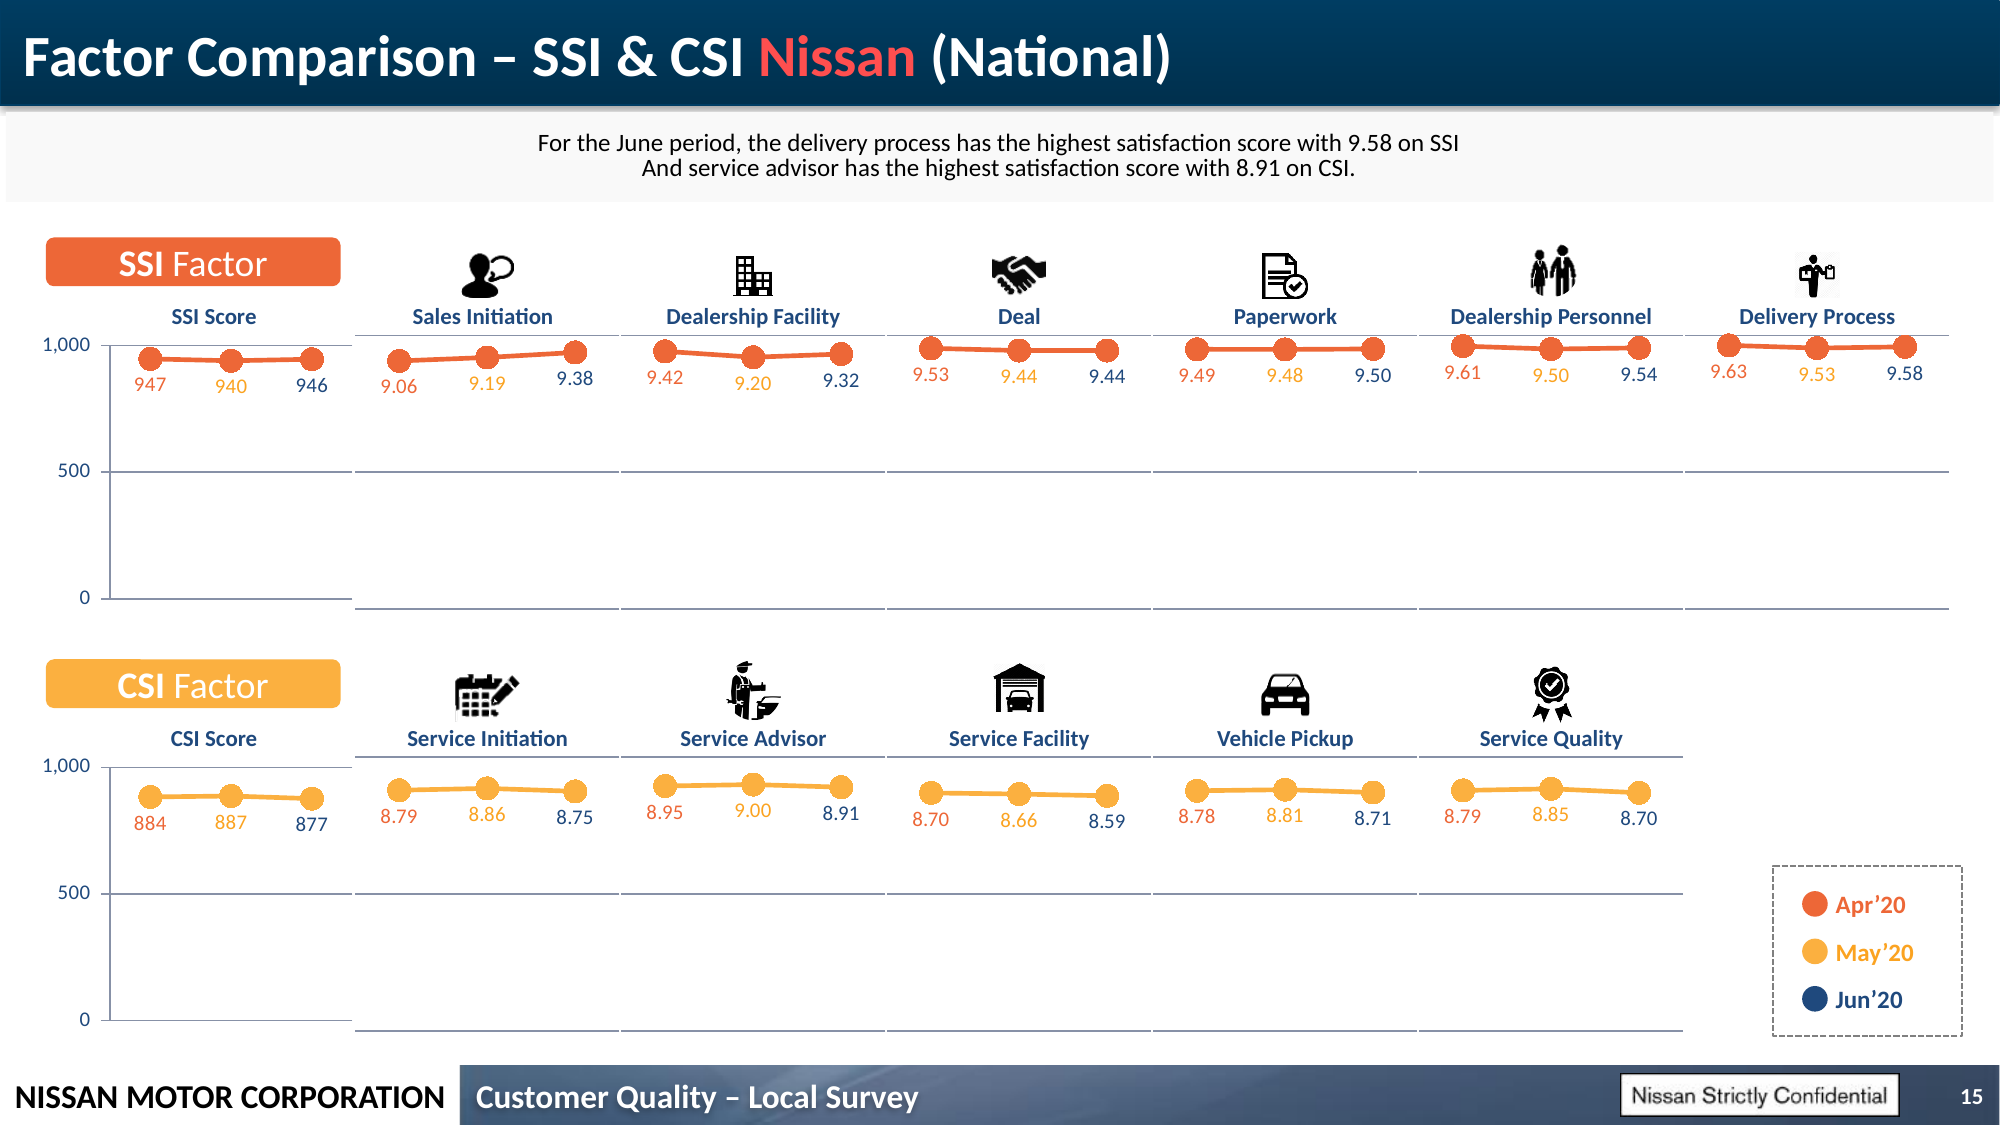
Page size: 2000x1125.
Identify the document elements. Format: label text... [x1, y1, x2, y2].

text_box Dealership Facility [650, 294, 856, 328]
chart [35, 751, 1689, 1037]
text_box Deal [982, 294, 1056, 328]
picture [1262, 253, 1308, 299]
title Factor Comparison – SSI & CSI Nissan (National) [5, 8, 1994, 97]
picture [993, 663, 1045, 712]
picture [1793, 251, 1841, 298]
picture [1255, 663, 1315, 727]
picture [460, 245, 514, 298]
picture [724, 660, 782, 721]
text_box Service Quality [1464, 716, 1639, 749]
text_box SSI Score [155, 294, 272, 328]
text_box SSI Factor [45, 237, 341, 287]
text_box Dealership Personnel [1434, 294, 1668, 328]
picture [450, 660, 525, 738]
chart [35, 329, 1955, 615]
picture [733, 256, 773, 296]
text_box Vehicle Pickup [1201, 716, 1369, 749]
text_box Service Facility [933, 716, 1105, 749]
text_box Sales Initiation [397, 294, 578, 328]
text_box Service Advisor [664, 716, 842, 749]
text_box Service Initiation [391, 716, 583, 749]
picture [459, 1065, 1927, 1125]
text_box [1773, 865, 1963, 1037]
picture [1520, 663, 1582, 727]
list For the June period, the delivery process has the highest satisfaction score with 9.58 on SSI And service advisor has the highest satisfaction score with 8.91 on CSI. [5, 111, 1994, 202]
picture [992, 245, 1046, 299]
text_box Delivery Process [1723, 294, 1911, 328]
slide_number 15 [1927, 1065, 1999, 1125]
text_box Paperwork [1218, 294, 1353, 328]
picture [1523, 241, 1579, 298]
text_box CSI Score [155, 716, 273, 749]
text_box CSI Factor [45, 659, 341, 709]
